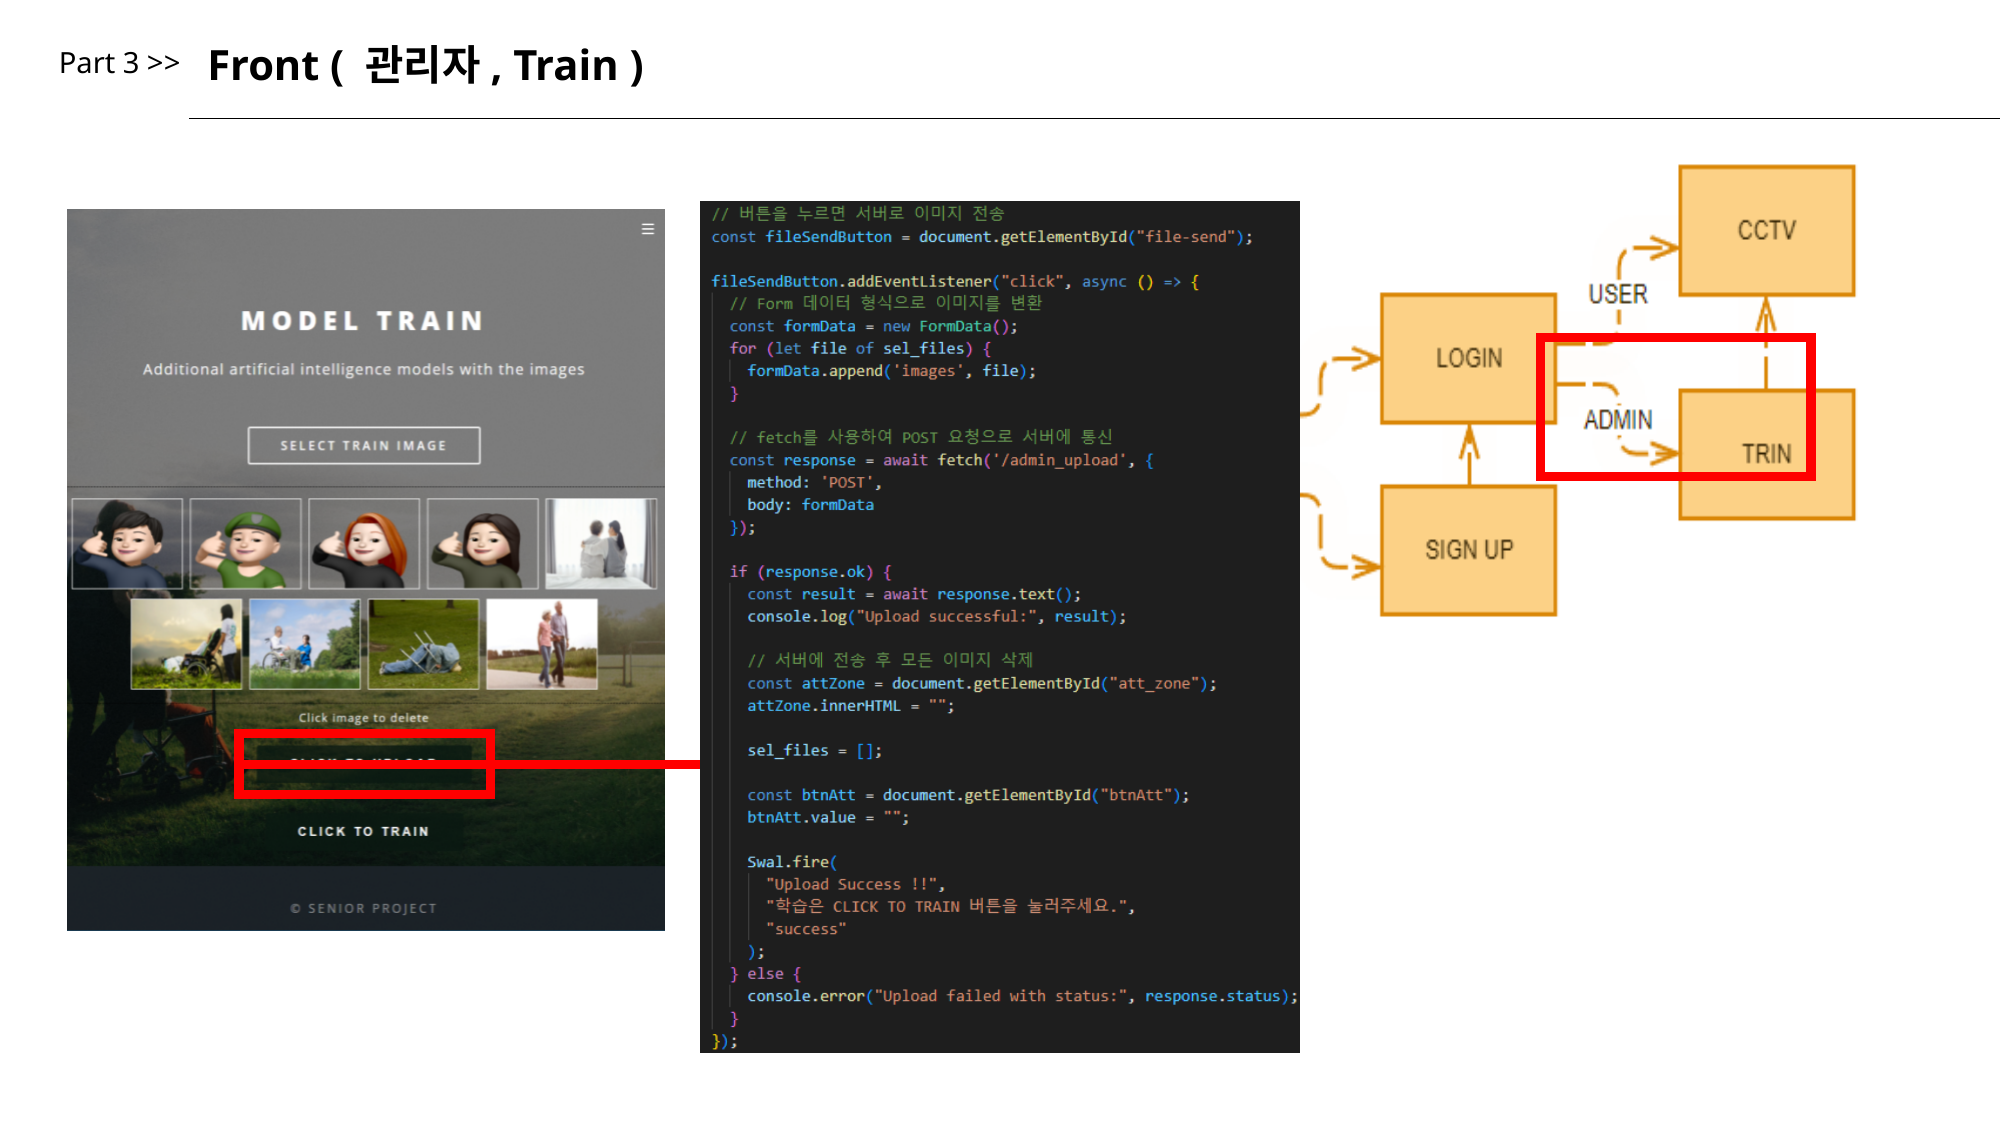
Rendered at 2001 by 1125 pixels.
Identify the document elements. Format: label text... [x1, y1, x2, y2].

text_box Part 3 >> [44, 36, 192, 87]
text_box Front ( 관리자, Train ) [192, 31, 659, 97]
picture [700, 201, 1300, 1053]
text_box [1539, 336, 1812, 478]
text_box [1058, 127, 1879, 650]
picture [67, 209, 665, 931]
